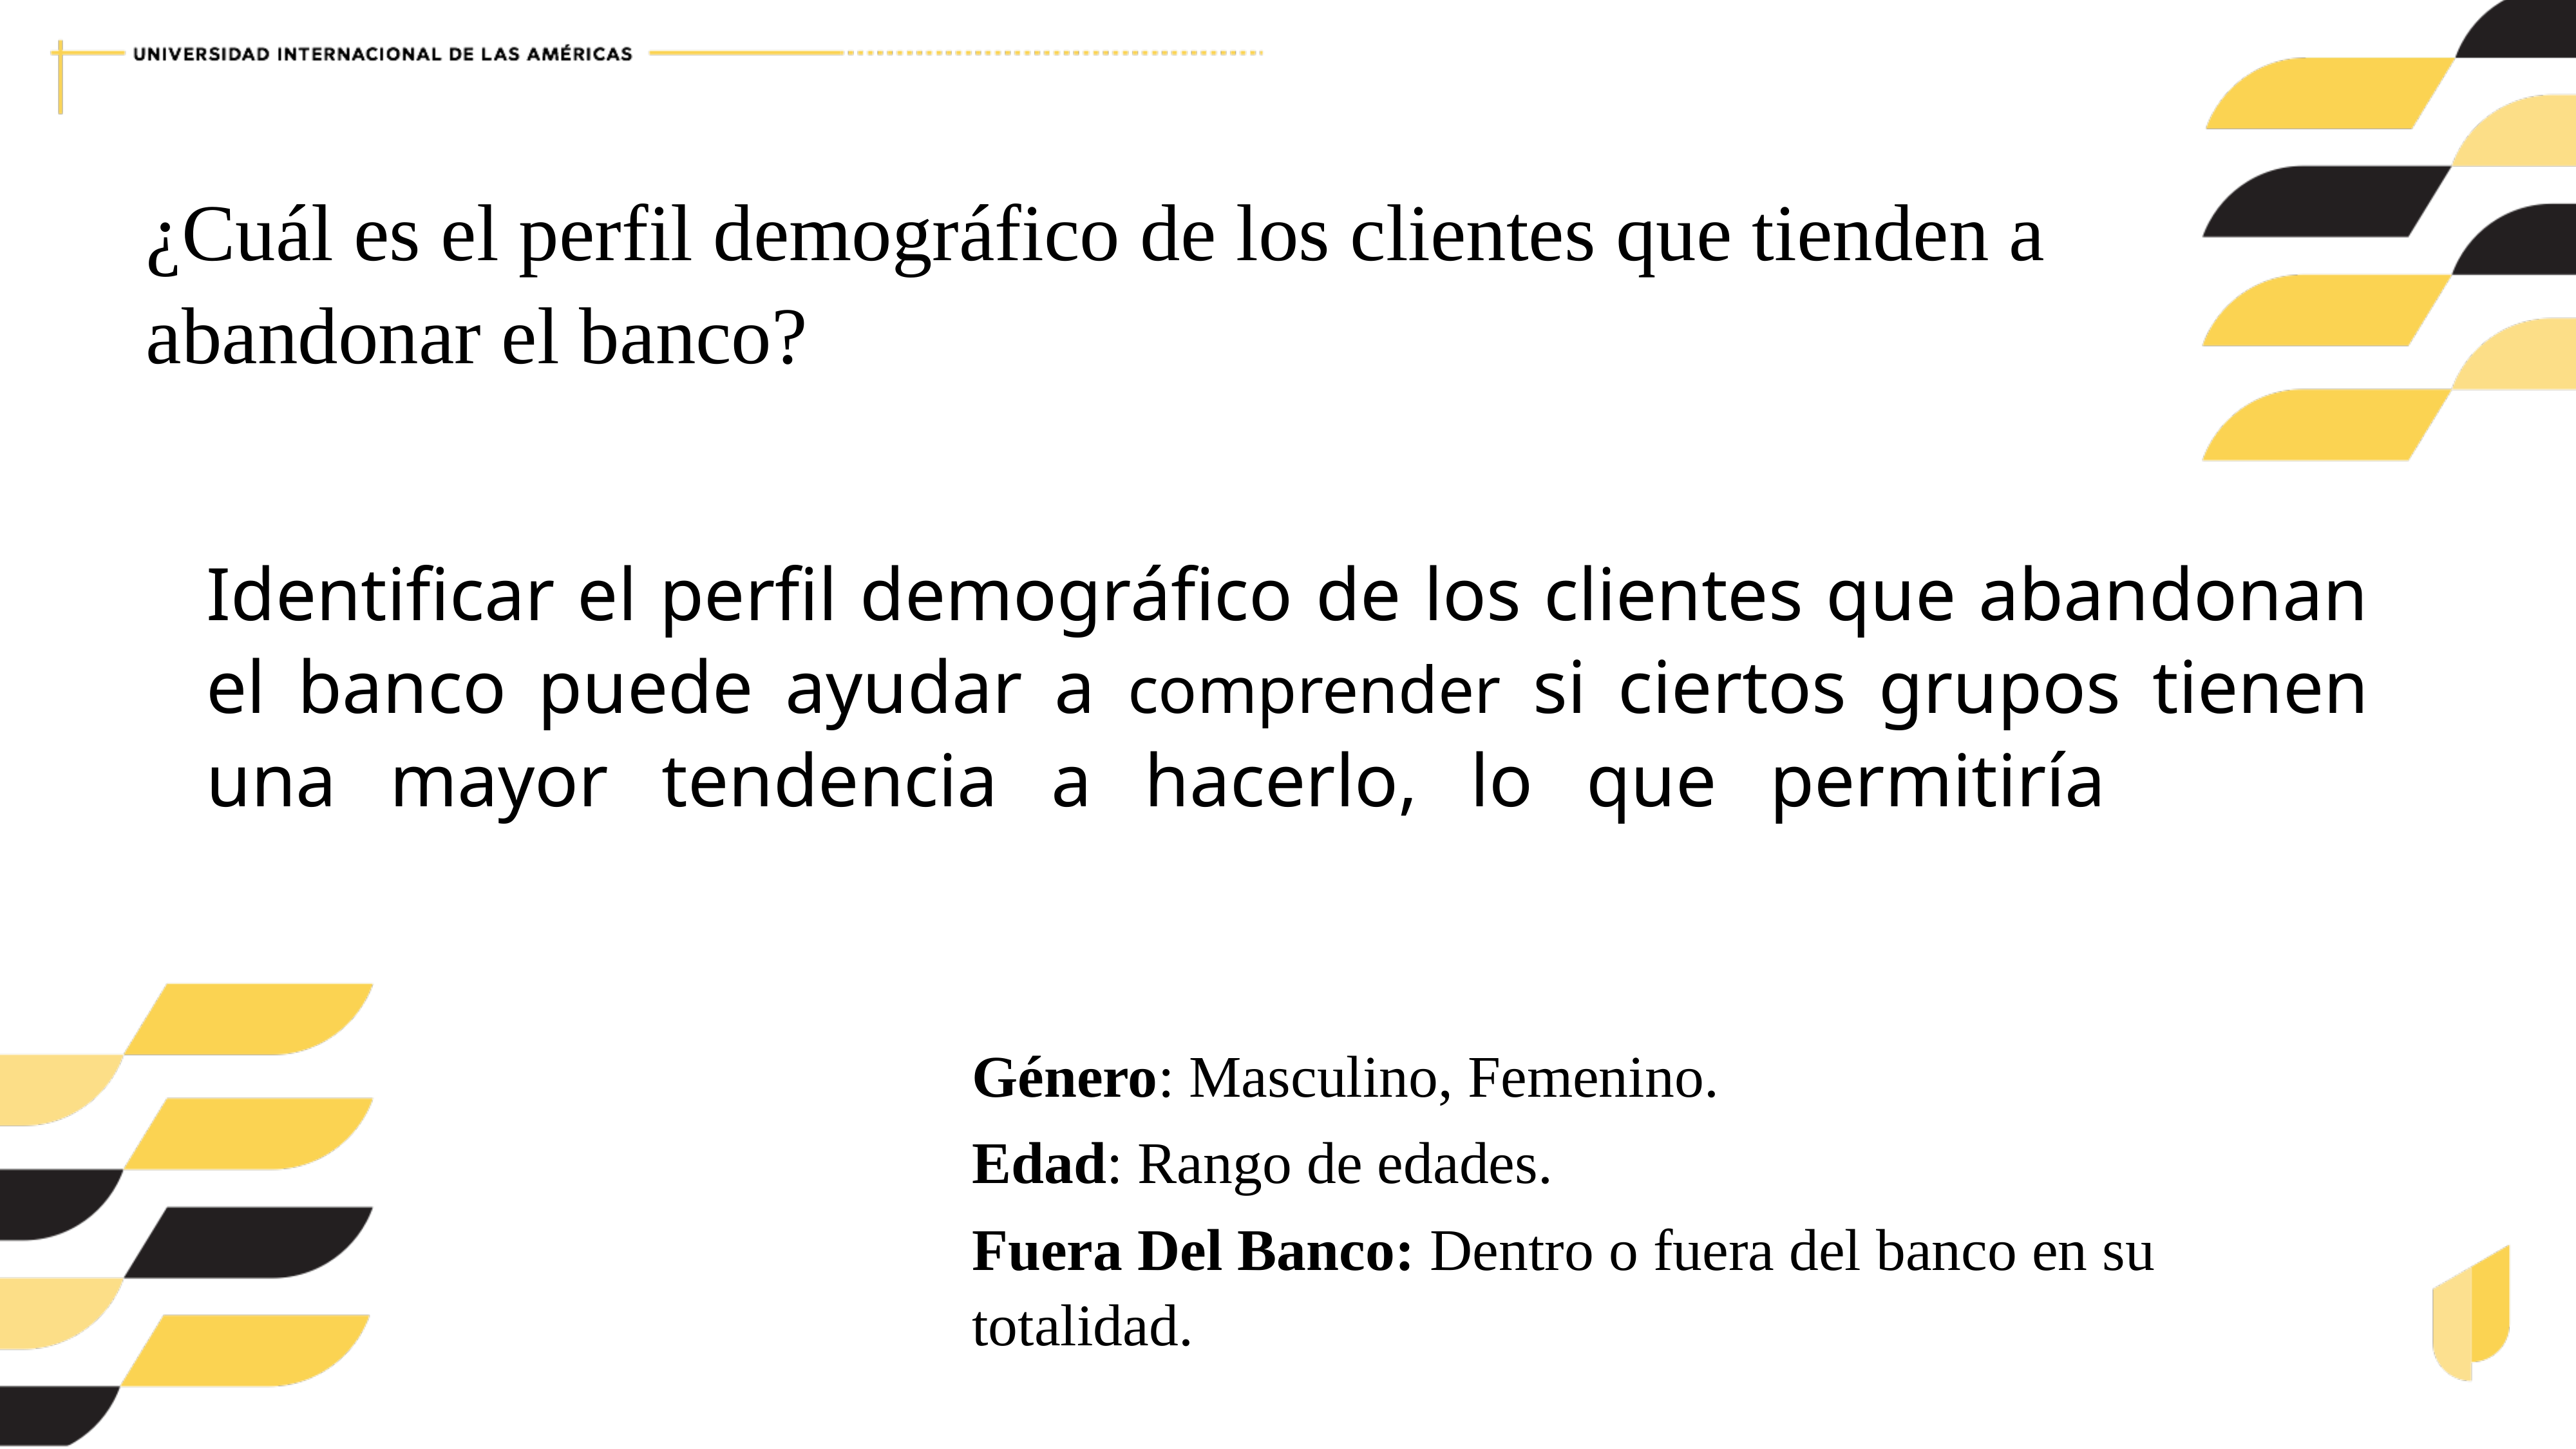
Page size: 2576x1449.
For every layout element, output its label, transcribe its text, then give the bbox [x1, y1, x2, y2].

text_box Identificar el perfil demográfico de los clientes que abandonan el banco puede ayudar a comprender si ciertos grupos tienen una mayor tendencia a hacerlo, lo que permitiría diseñar estrategias de retención específicas. [196, 536, 2379, 919]
text_box Género: Masculino, Femenino. Edad: Rango de edades. Fuera Del Banco: Dentro o fuera del banco en su totalidad. [962, 1028, 2379, 1363]
picture [0, 0, 2576, 1449]
list ¿Cuál es el perfil demográfico de los clientes que tienden a abandonar el banco? [140, 167, 2267, 448]
